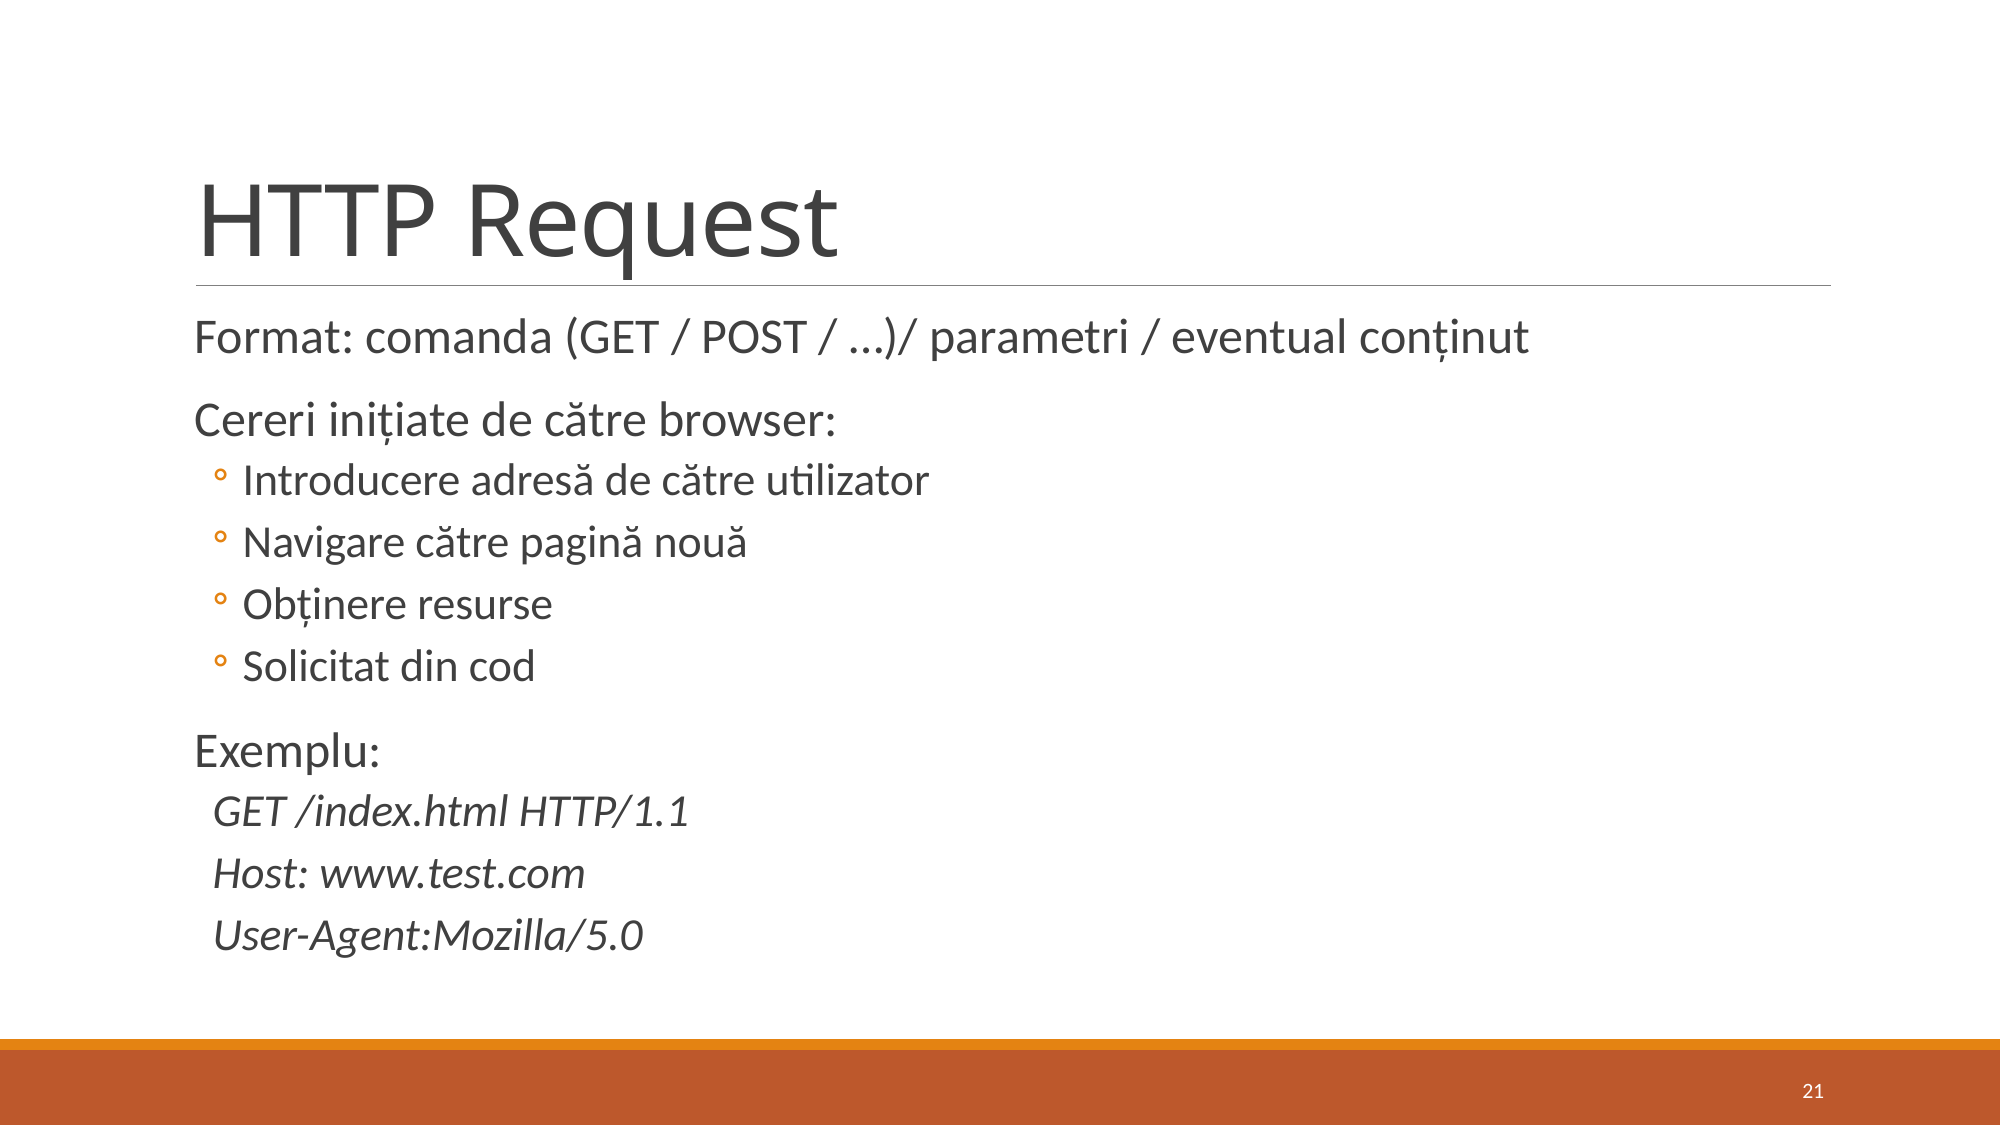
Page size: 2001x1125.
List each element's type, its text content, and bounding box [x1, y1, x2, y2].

list Format: comanda (GET / POST / …)/ parametri / eventual conținut Cereri inițiate de către browser: Introducere adresă de către utilizator Navigare către pagină nouă Obținere resurse Solicitat din cod Exemplu: GET /index.html HTTP/1.1 Host: www.test.com User-Agent:Mozilla/5.0 [179, 302, 1830, 963]
slide_number 21 [1624, 1059, 1840, 1120]
title HTTP Request [179, 47, 1830, 285]
